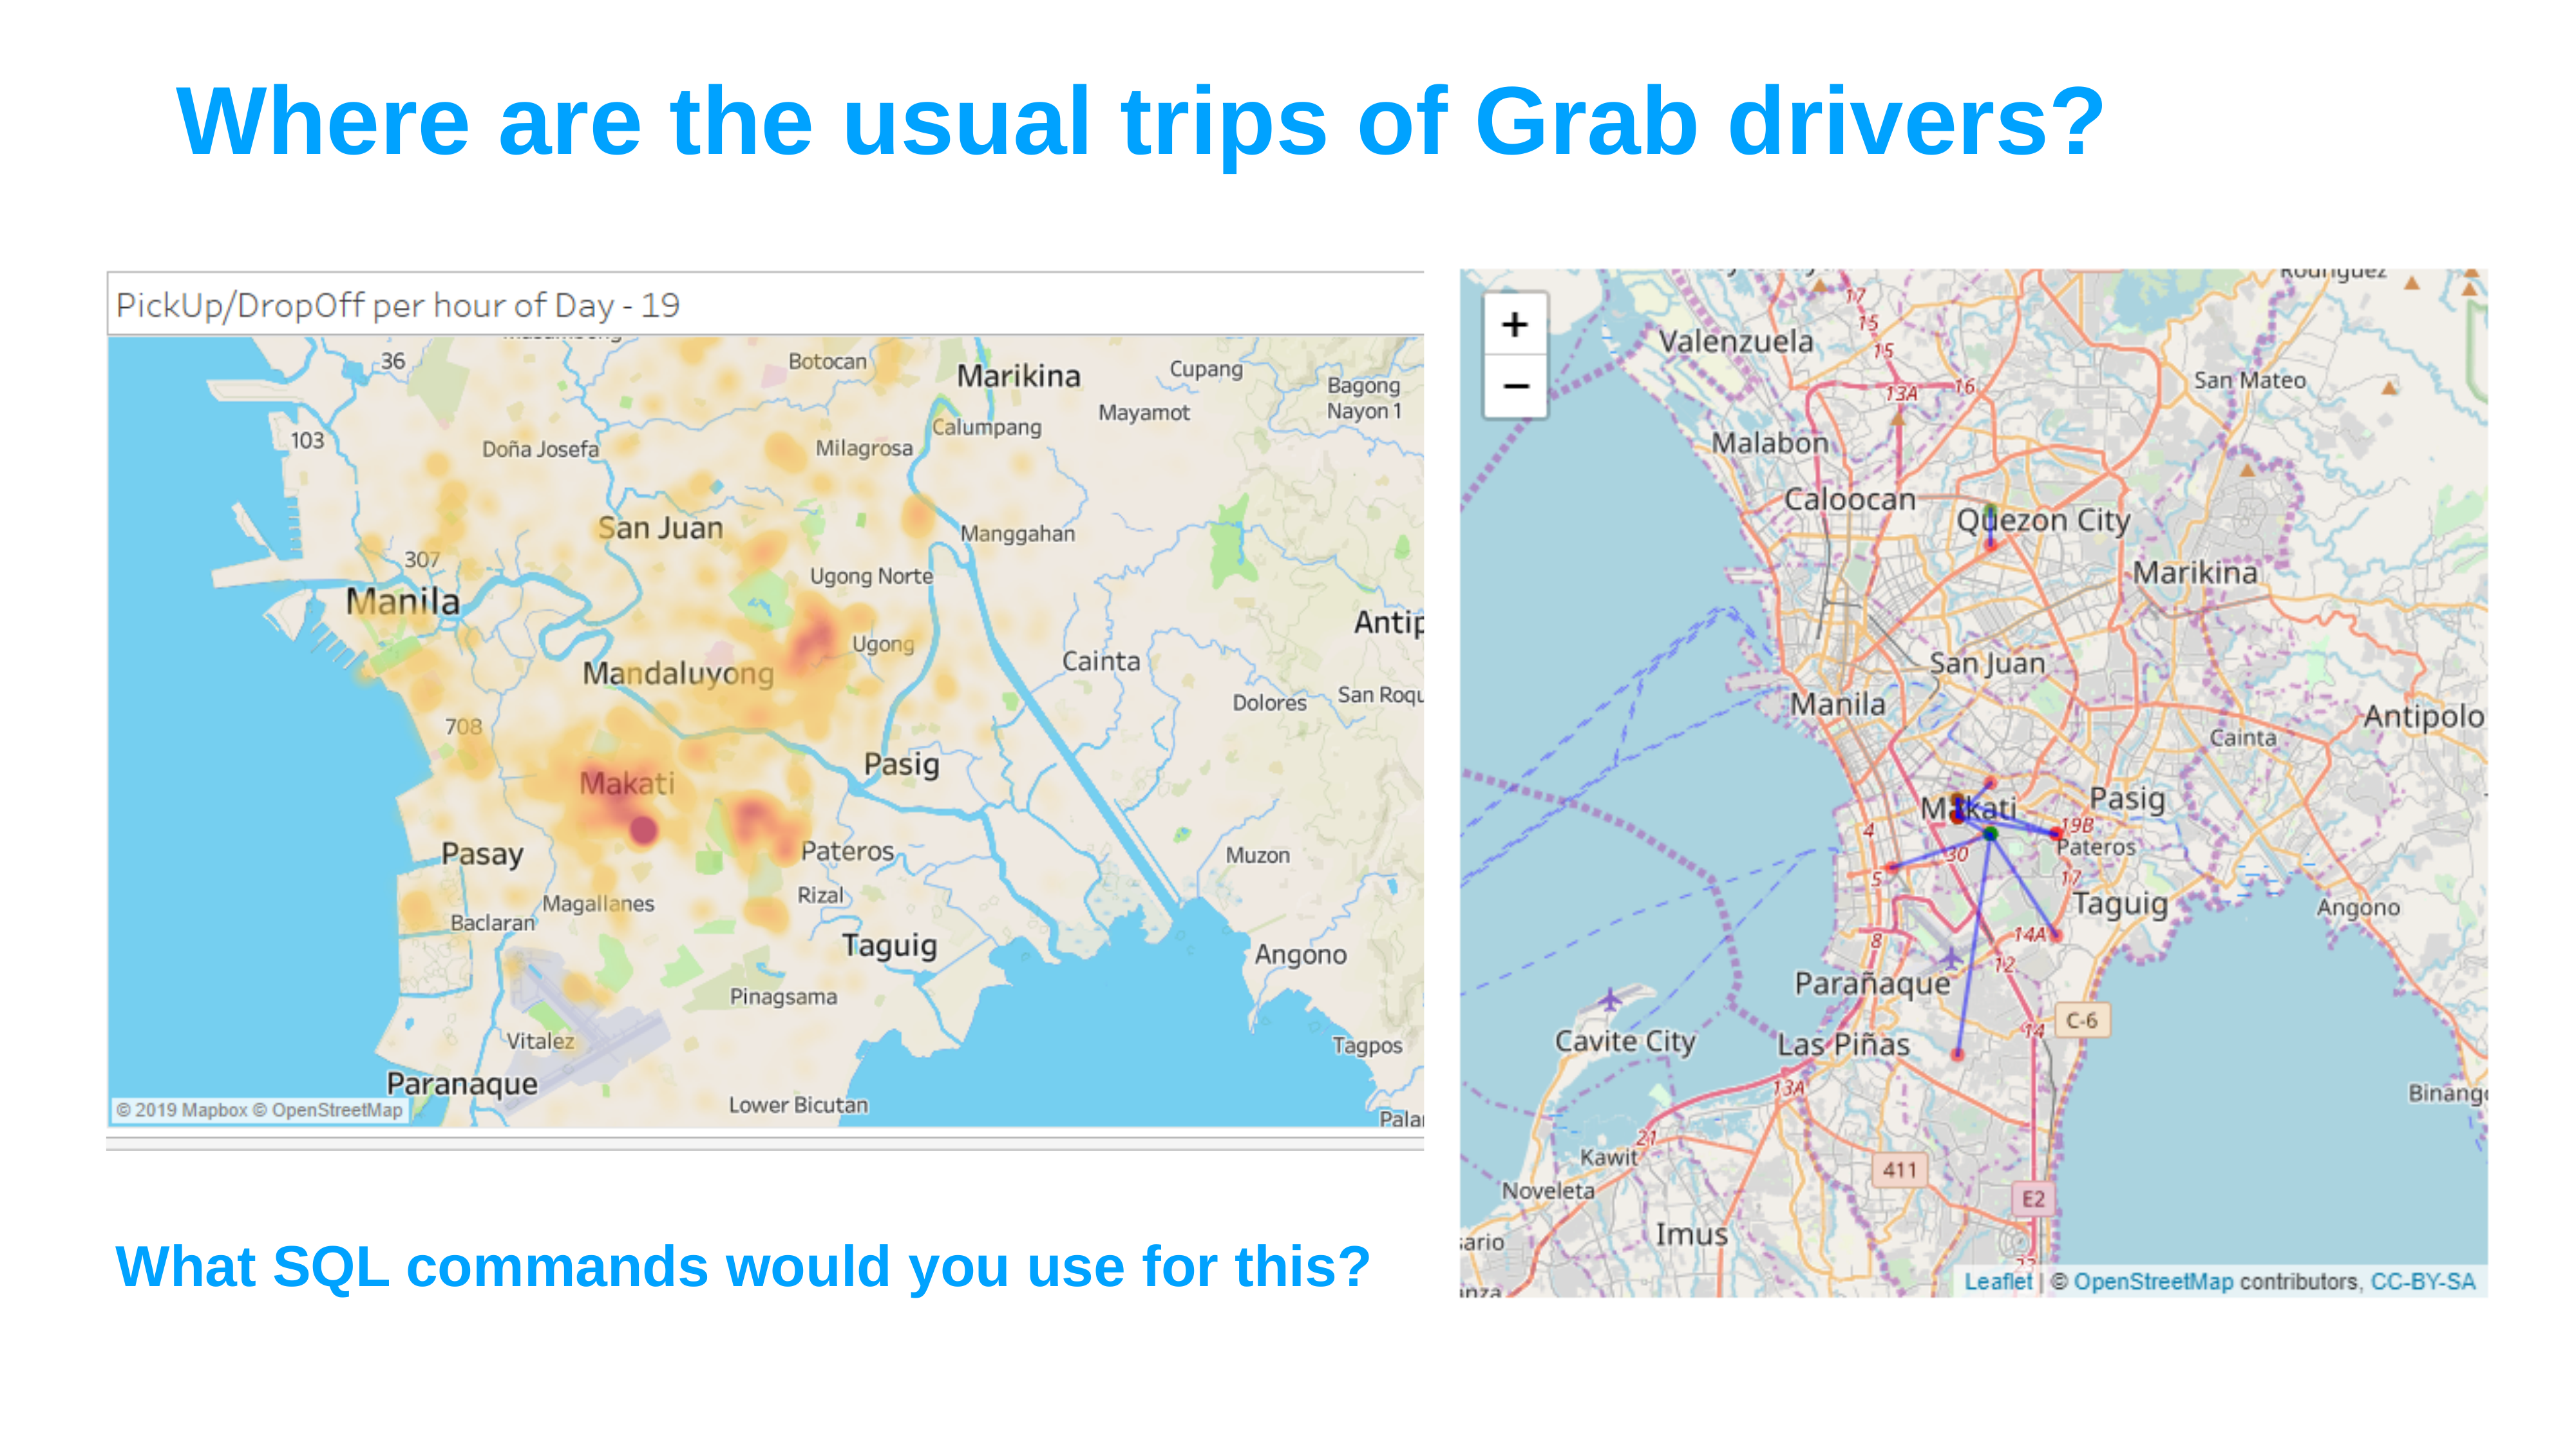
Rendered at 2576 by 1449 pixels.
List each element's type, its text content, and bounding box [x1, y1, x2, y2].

picture [1434, 261, 2515, 1330]
picture [106, 267, 1425, 1151]
title What SQL commands would you use for this? [106, 1173, 1425, 1363]
title Where are the usual trips of Grab drivers? [166, 28, 2576, 218]
